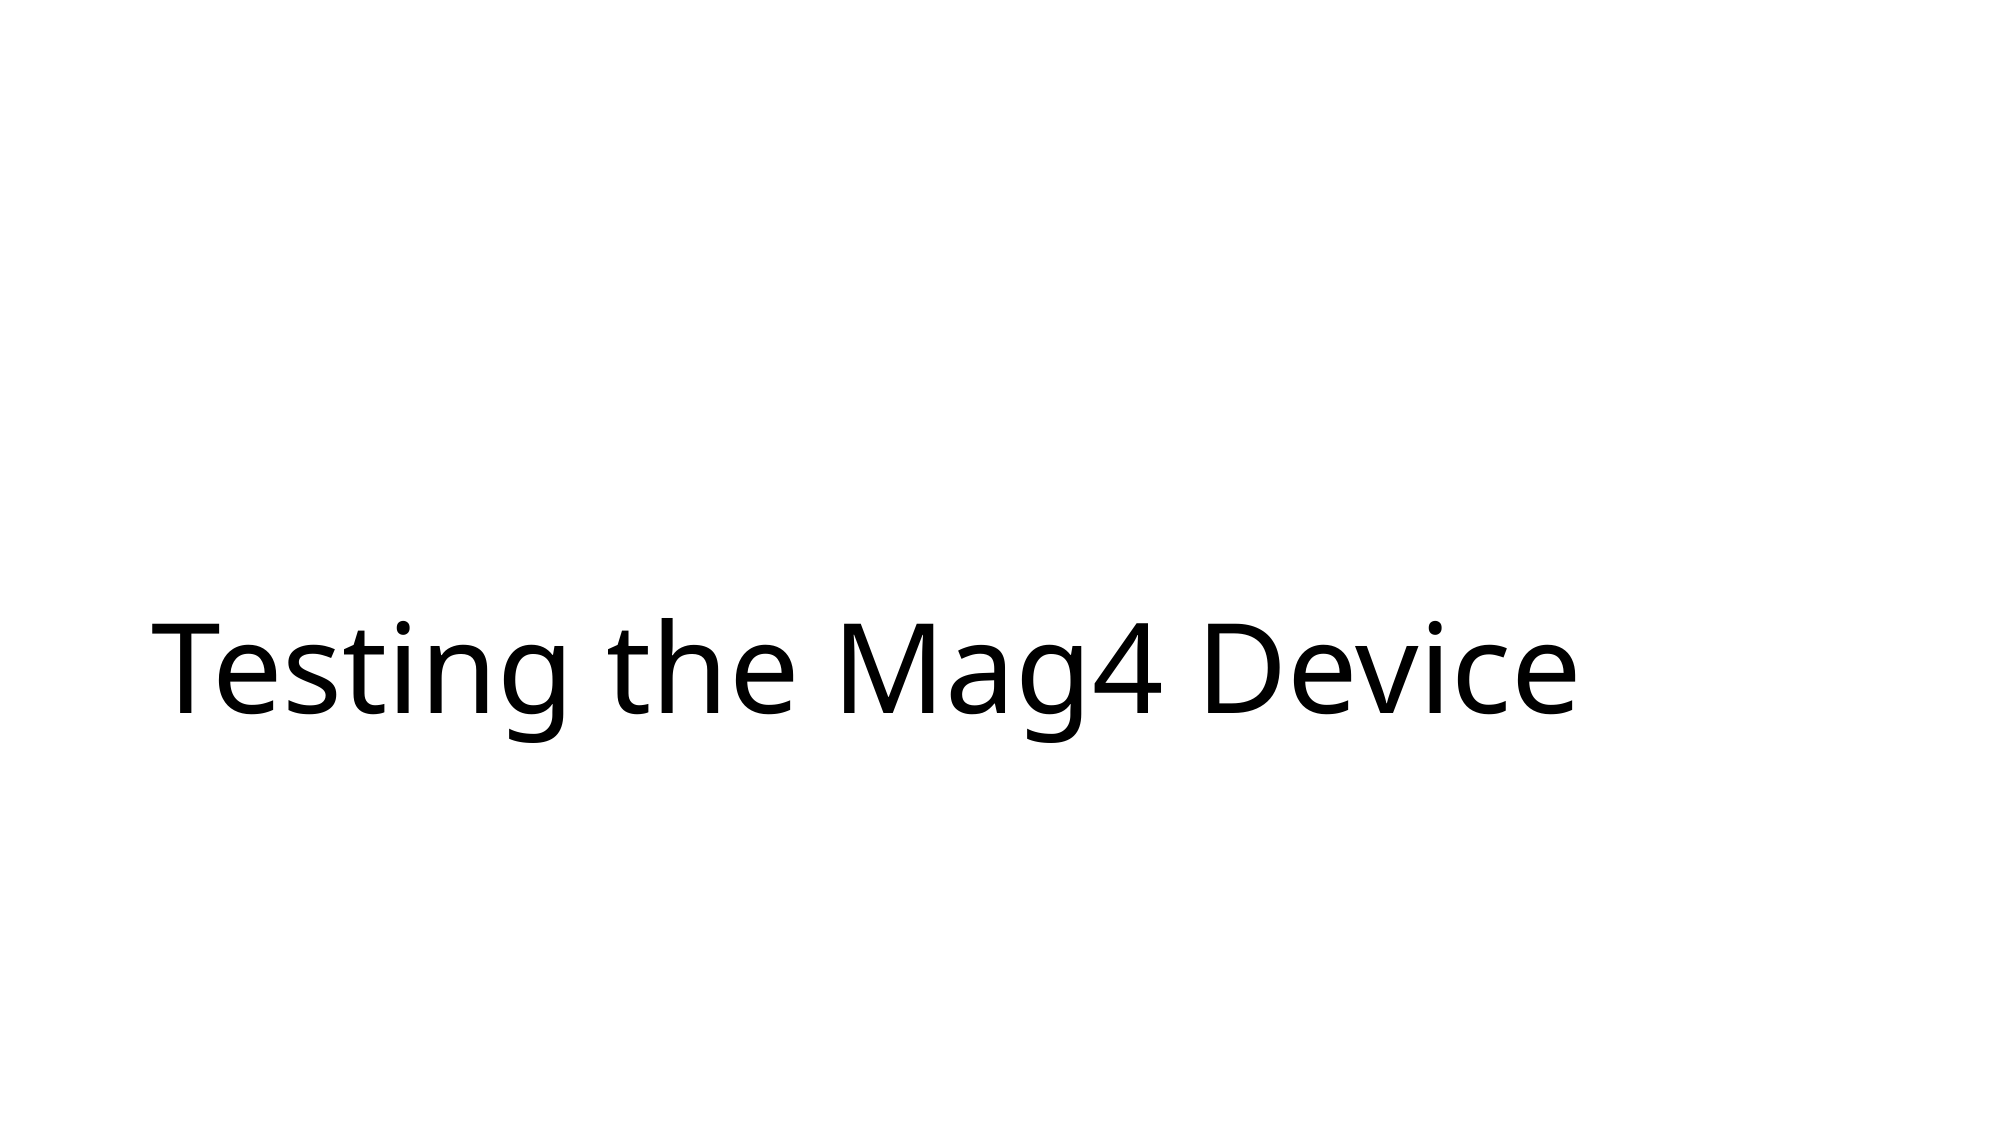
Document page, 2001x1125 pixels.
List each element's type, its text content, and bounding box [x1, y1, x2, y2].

title Testing the Mag4 Device [136, 280, 1862, 749]
